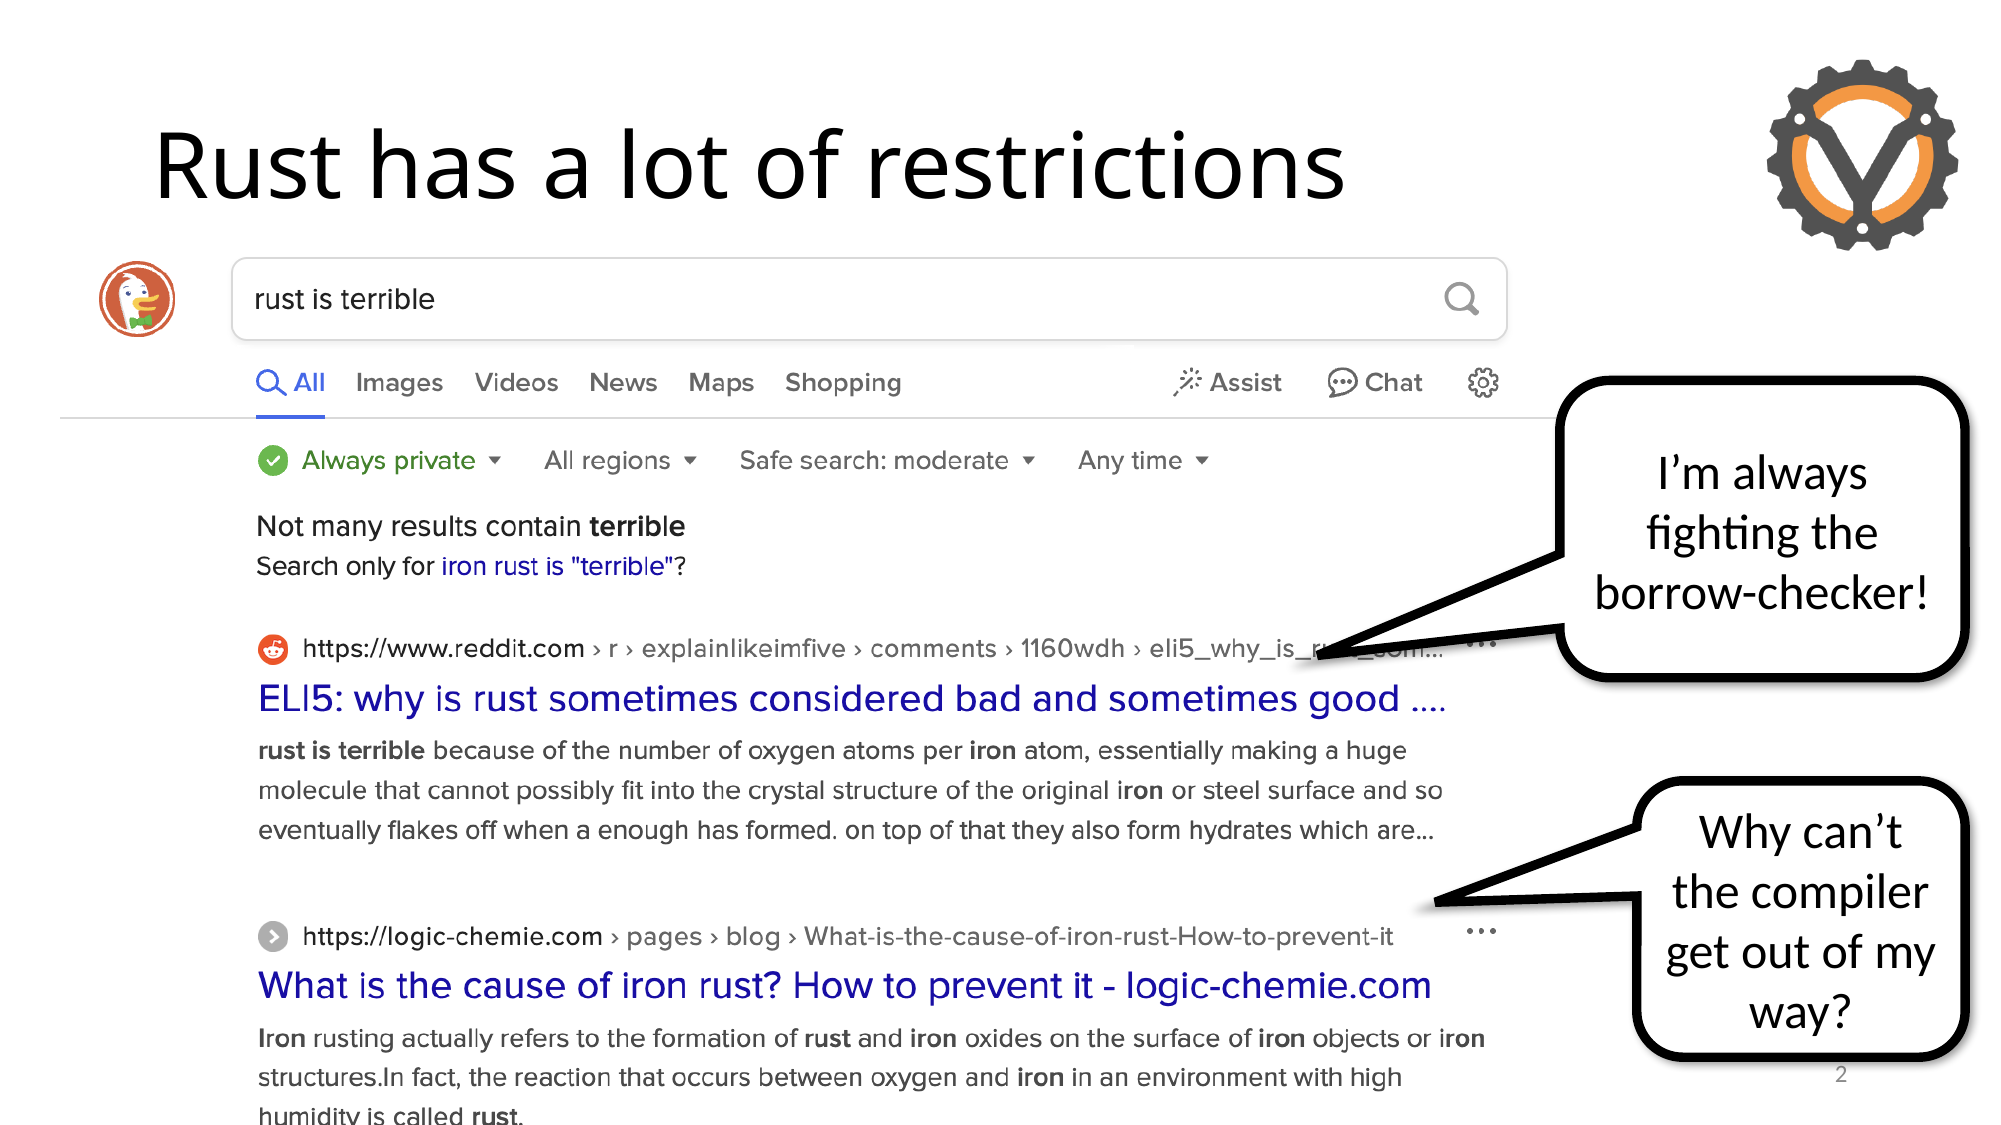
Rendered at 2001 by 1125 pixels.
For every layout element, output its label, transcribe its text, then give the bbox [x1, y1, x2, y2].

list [60, 234, 1593, 1125]
slide_number 2 [1593, 1042, 1863, 1103]
text_box I’m always fighting the borrow-checker! [1593, 379, 1967, 679]
picture [1766, 59, 1959, 252]
title Rust has a lot of restrictions [137, 59, 1751, 278]
text_box Why can’t the compiler get out of my way? [1593, 779, 1967, 1059]
